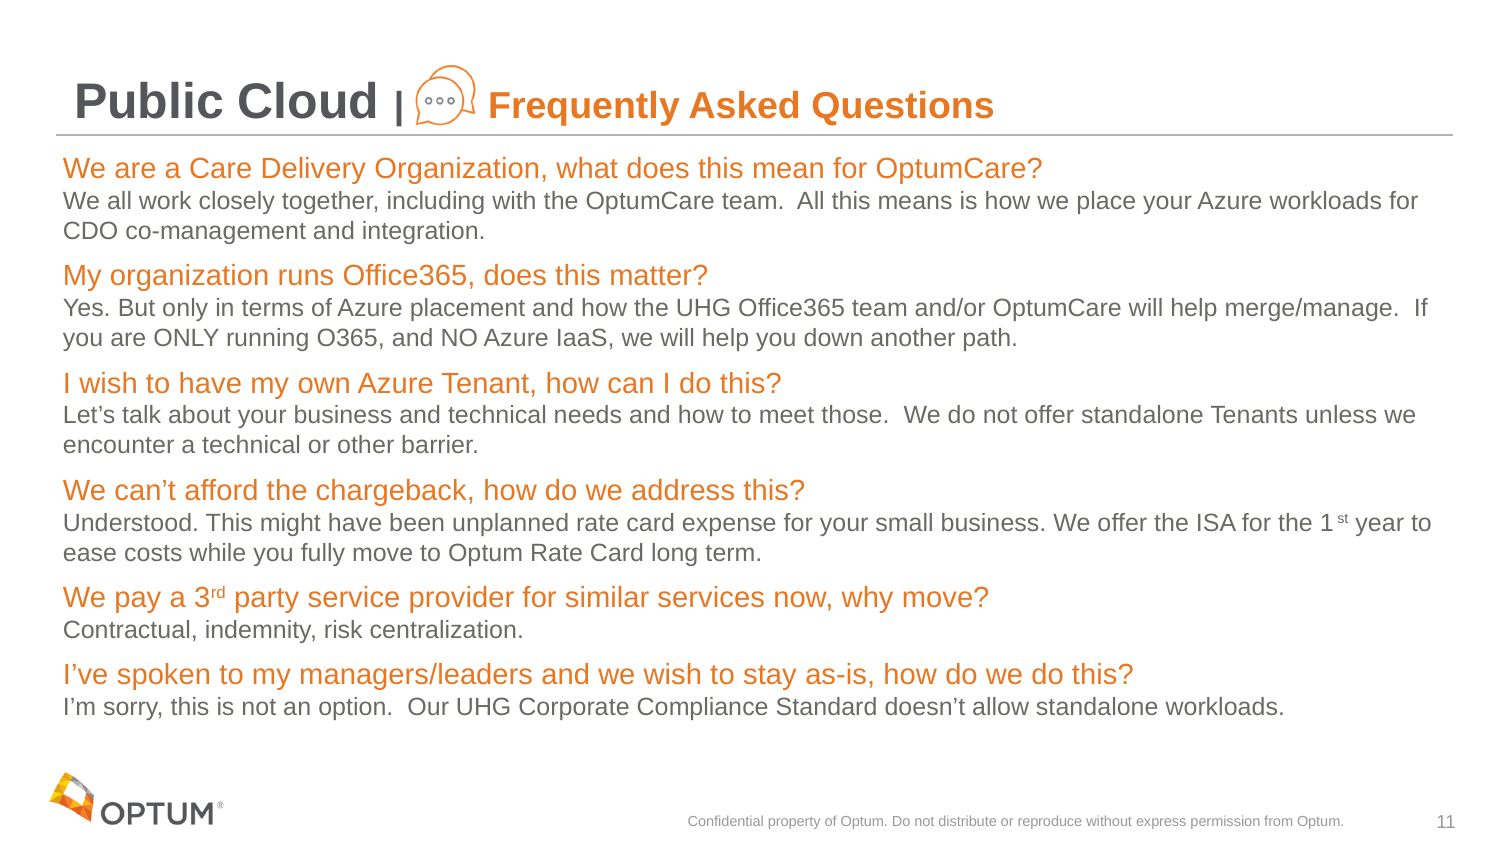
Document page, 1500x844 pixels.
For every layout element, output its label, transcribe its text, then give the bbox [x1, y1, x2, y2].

text_box We are a Care Delivery Organization, what does this mean for OptumCare? We all work closely together, including with the OptumCare team. All this means is how we place your Azure workloads for CDO co-management and integration. My organization runs Office365, does this matter? Yes. But only in terms of Azure placement and how the UHG Office365 team and/or OptumCare will help merge/manage. If you are ONLY running O365, and NO Azure IaaS, we will help you down another path. I wish to have my own Azure Tenant, how can I do this? Let’s talk about your business and technical needs and how to meet those. We do not offer standalone Tenants unless we encounter a technical or other barrier. We can’t afford the chargeback, how do we address this? Understood. This might have been unplanned rate card expense for your small business. We offer the ISA for the 1st year to ease costs while you fully move to Optum Rate Card long term. We pay a 3rd party service provider for similar services now, why move? Contractual, indemnity, risk centralization. I’ve spoken to my managers/leaders and we wish to stay as-is, how do we do this? I’m sorry, this is not an option. Our UHG Corporate Compliance Standard doesn’t allow standalone workloads. [63, 149, 1456, 733]
slide_number 11 [1381, 798, 1456, 844]
text_box Public Cloud | Frequently Asked Questions [74, 48, 1467, 130]
picture [48, 770, 224, 826]
footer Confidential property of Optum. Do not distribute or reproduce without express permission from Optum. [651, 798, 1381, 844]
picture [406, 59, 483, 130]
